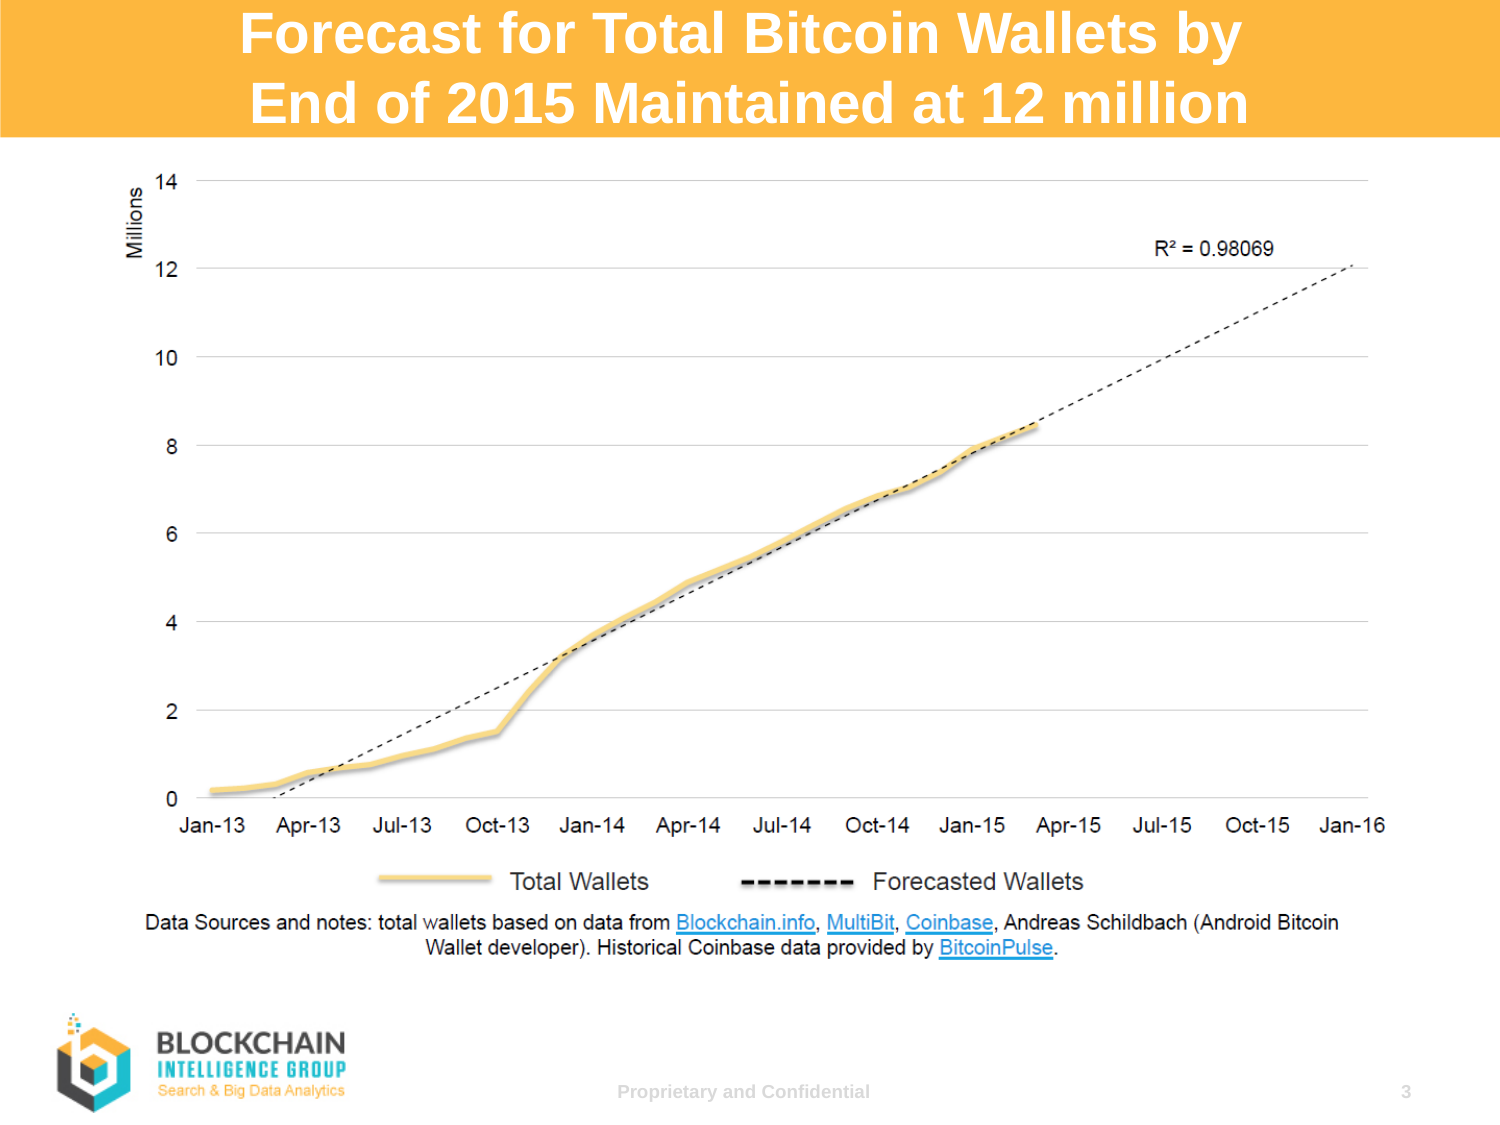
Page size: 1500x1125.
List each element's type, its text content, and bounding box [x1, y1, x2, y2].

text_box Proprietary and Confidential [462, 1072, 1025, 1125]
subtitle Forecast for Total Bitcoin Wallets by End of 2015 Maintained at 12 million [0, 0, 1500, 100]
text_box [0, 100, 1500, 139]
text_box 3 [1350, 1072, 1463, 1125]
picture [49, 1012, 351, 1113]
picture [112, 154, 1388, 963]
